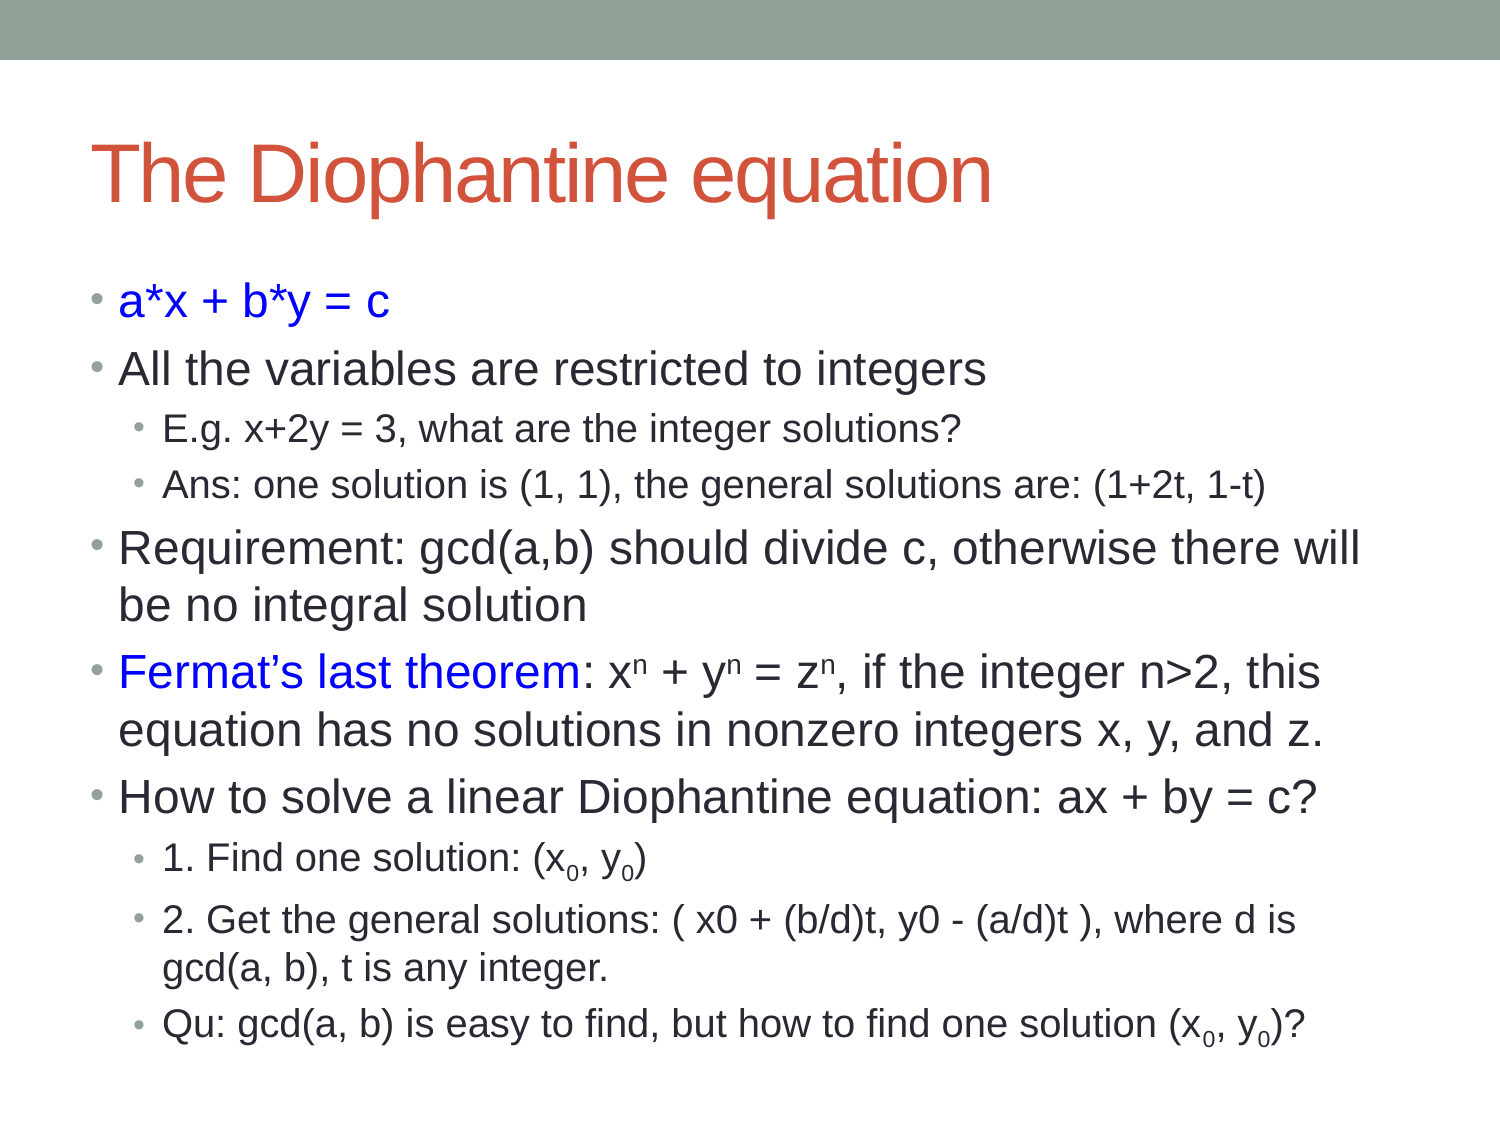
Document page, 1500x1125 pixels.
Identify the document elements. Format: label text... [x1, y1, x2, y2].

list a*x + b*y = c All the variables are restricted to integers E.g. x+2y = 3, what are the integer solutions? Ans: one solution is (1, 1), the general solutions are: (1+2t, 1-t) Requirement: gcd(a,b) should divide c, otherwise there will be no integral solution Fermat’s last theorem: xn + yn = zn, if the integer n>2, this equation has no solutions in nonzero integers x, y, and z. How to solve a linear Diophantine equation: ax + by = c? 1. Find one solution: (x0, y0) 2. Get the general solutions: ( x0 + (b/d)t, y0 - (a/d)t ), where d is gcd(a, b), t is any integer. Qu: gcd(a, b) is easy to find, but how to find one solution (x0, y0)? [75, 262, 1425, 1063]
title The Diophantine equation [75, 87, 1425, 250]
